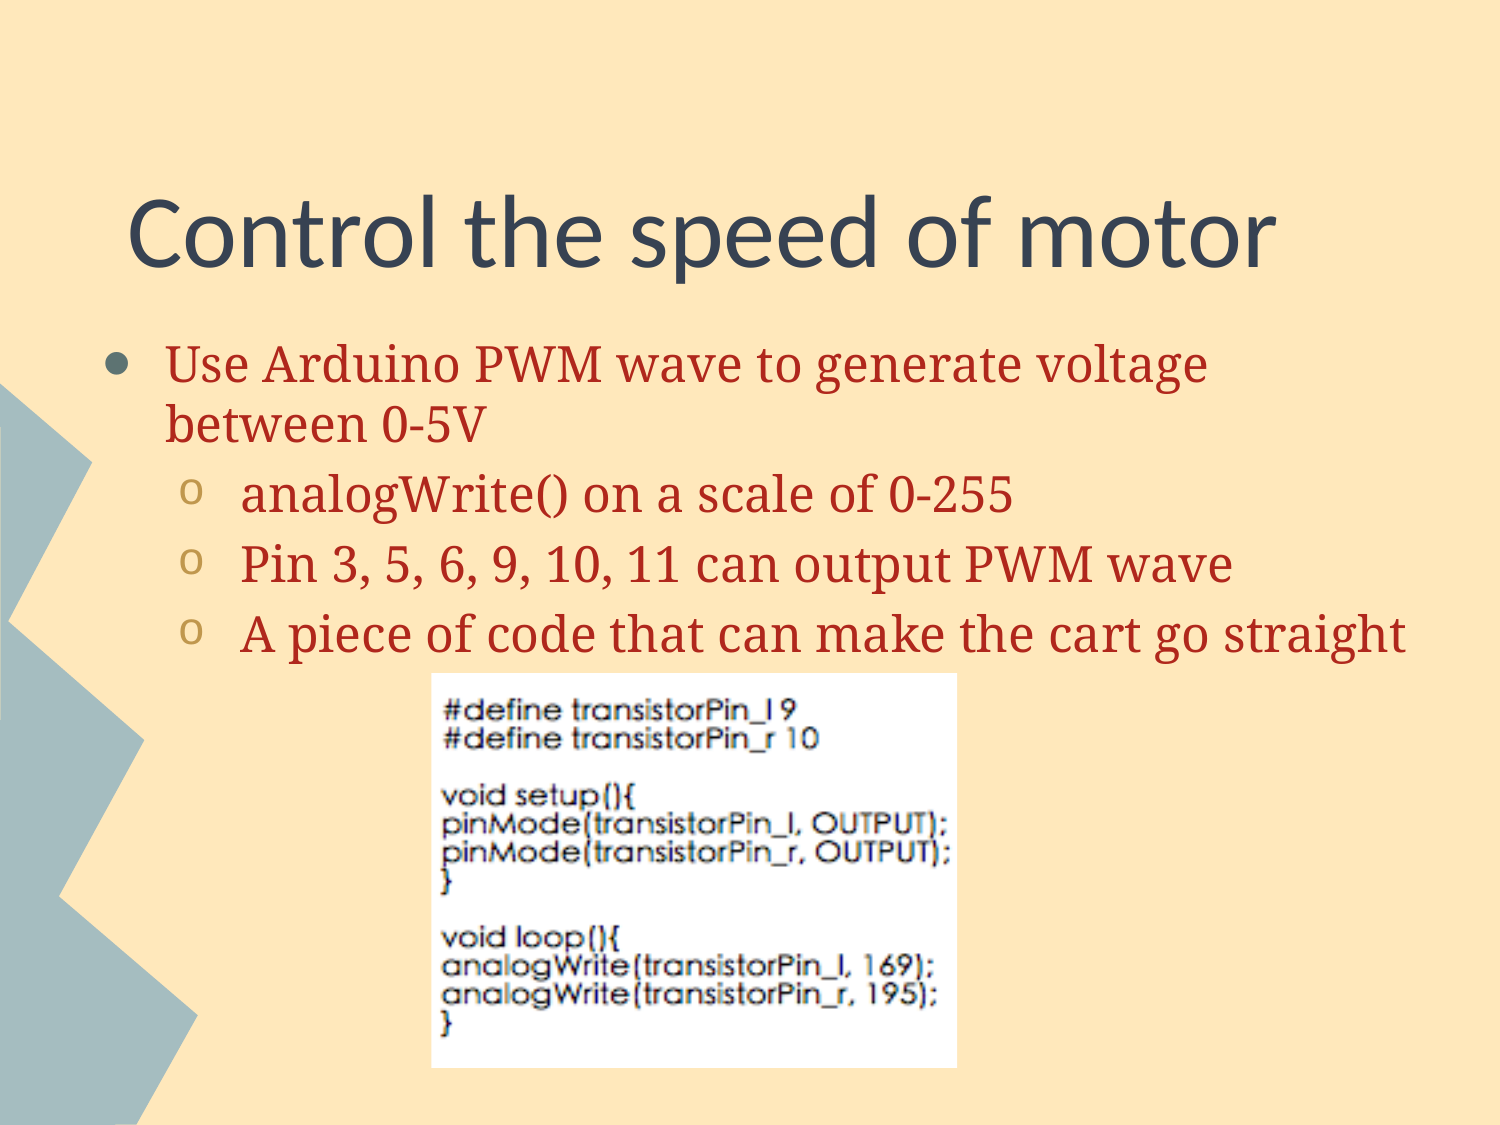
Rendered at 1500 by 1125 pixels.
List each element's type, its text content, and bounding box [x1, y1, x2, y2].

title Control the speed of motor [75, 115, 1425, 303]
list Use Arduino PWM wave to generate voltage between 0-5V analogWrite() on a scale of 0-255 Pin 3, 5, 6, 9, 10, 11 can output PWM wave A piece of code that can make the cart go straight [75, 317, 1425, 1038]
text_box [431, 673, 958, 1068]
